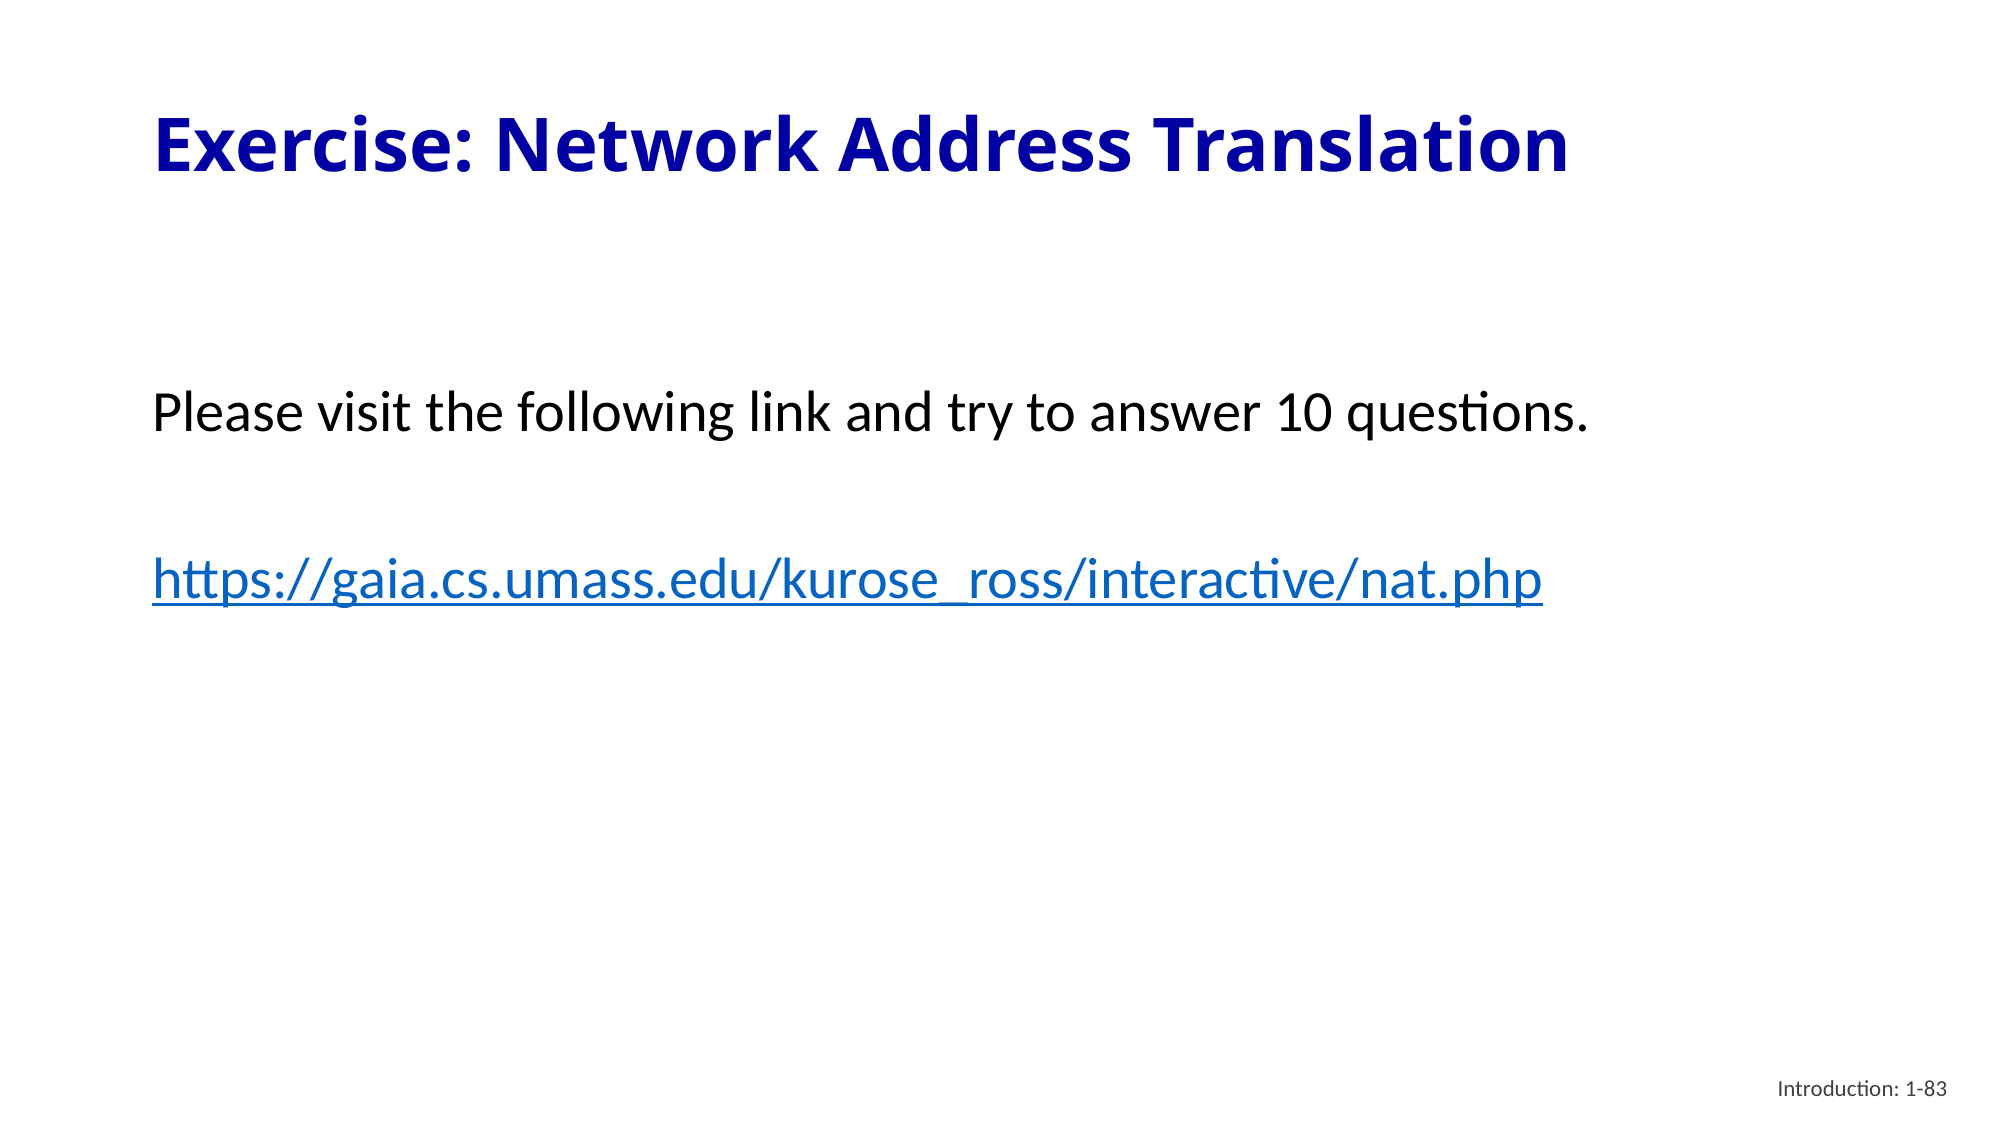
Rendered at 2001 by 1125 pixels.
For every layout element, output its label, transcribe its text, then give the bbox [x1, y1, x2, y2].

title Exercise: Network Address Translation [137, 74, 1863, 221]
list Please visit the following link and try to answer 10 questions. https://gaia.cs.umass.edu/kurose_ross/interactive/nat.php [137, 282, 1863, 997]
slide_number Introduction: 1-83 [1512, 1056, 1963, 1117]
